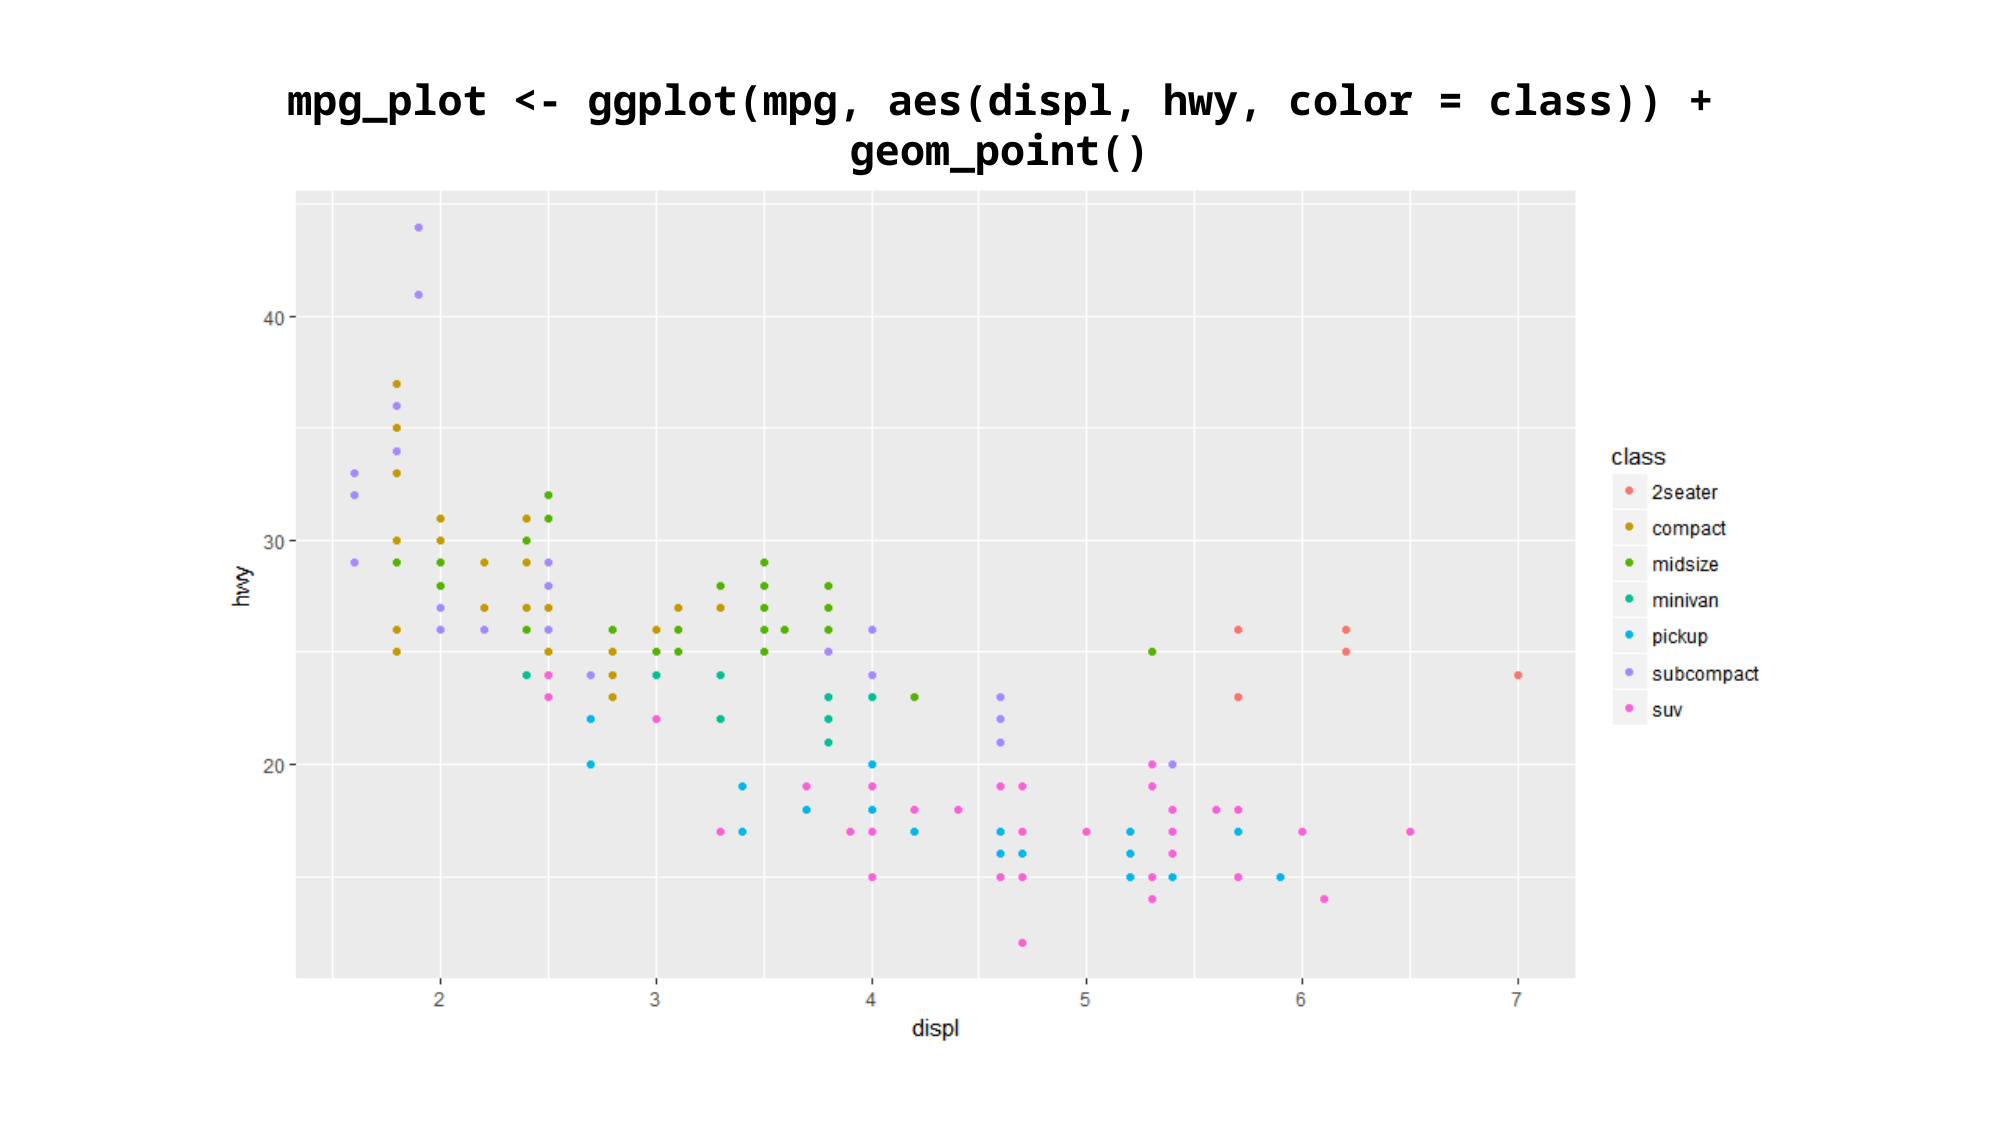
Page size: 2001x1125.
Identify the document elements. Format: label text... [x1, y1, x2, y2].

picture [218, 180, 1782, 1052]
text_box mpg_plot <- ggplot(mpg, aes(displ, hwy, color = class)) + geom_point() [153, 66, 1847, 182]
